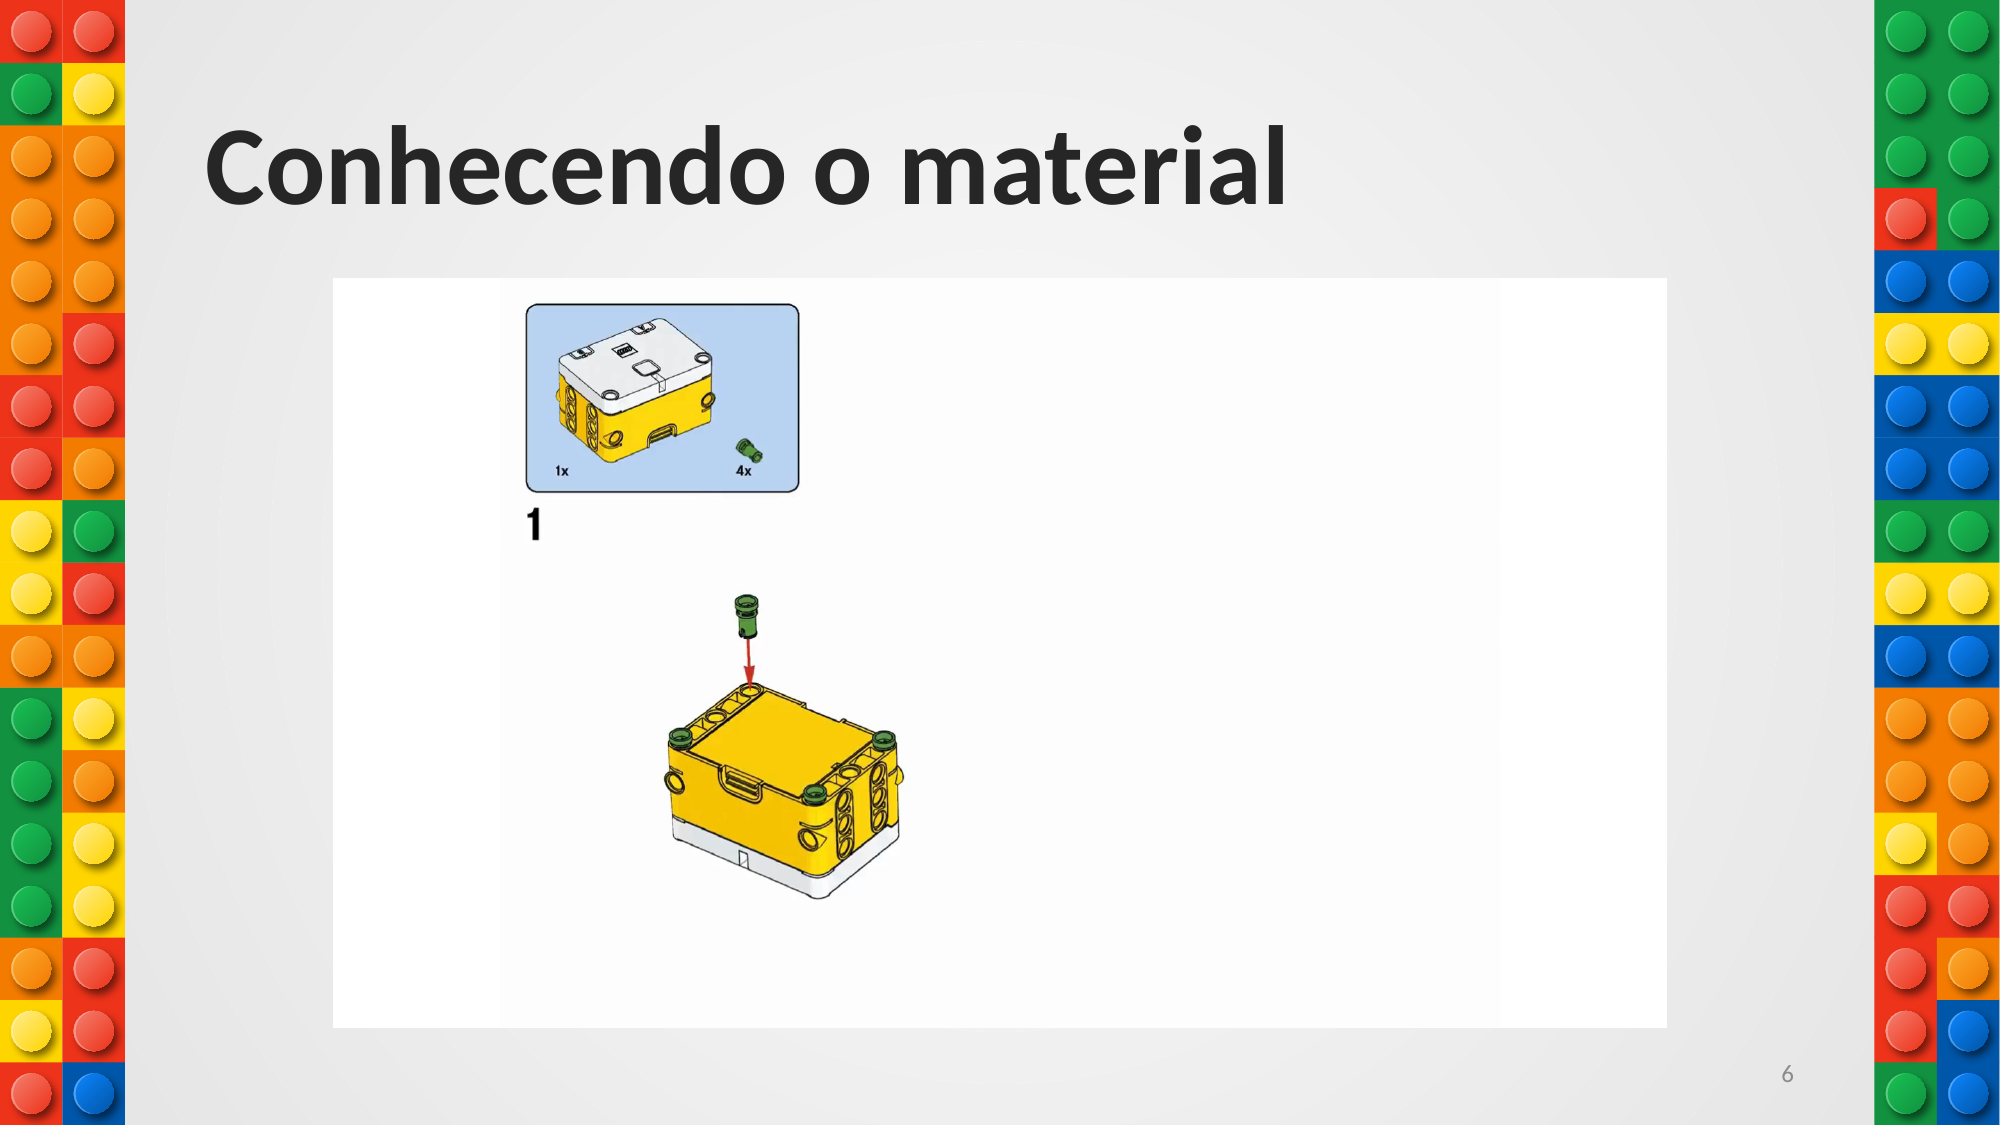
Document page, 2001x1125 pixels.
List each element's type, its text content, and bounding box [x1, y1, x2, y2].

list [332, 277, 1668, 1029]
title Conhecendo o material [190, 59, 1810, 278]
slide_number 6 [1359, 1042, 1810, 1103]
